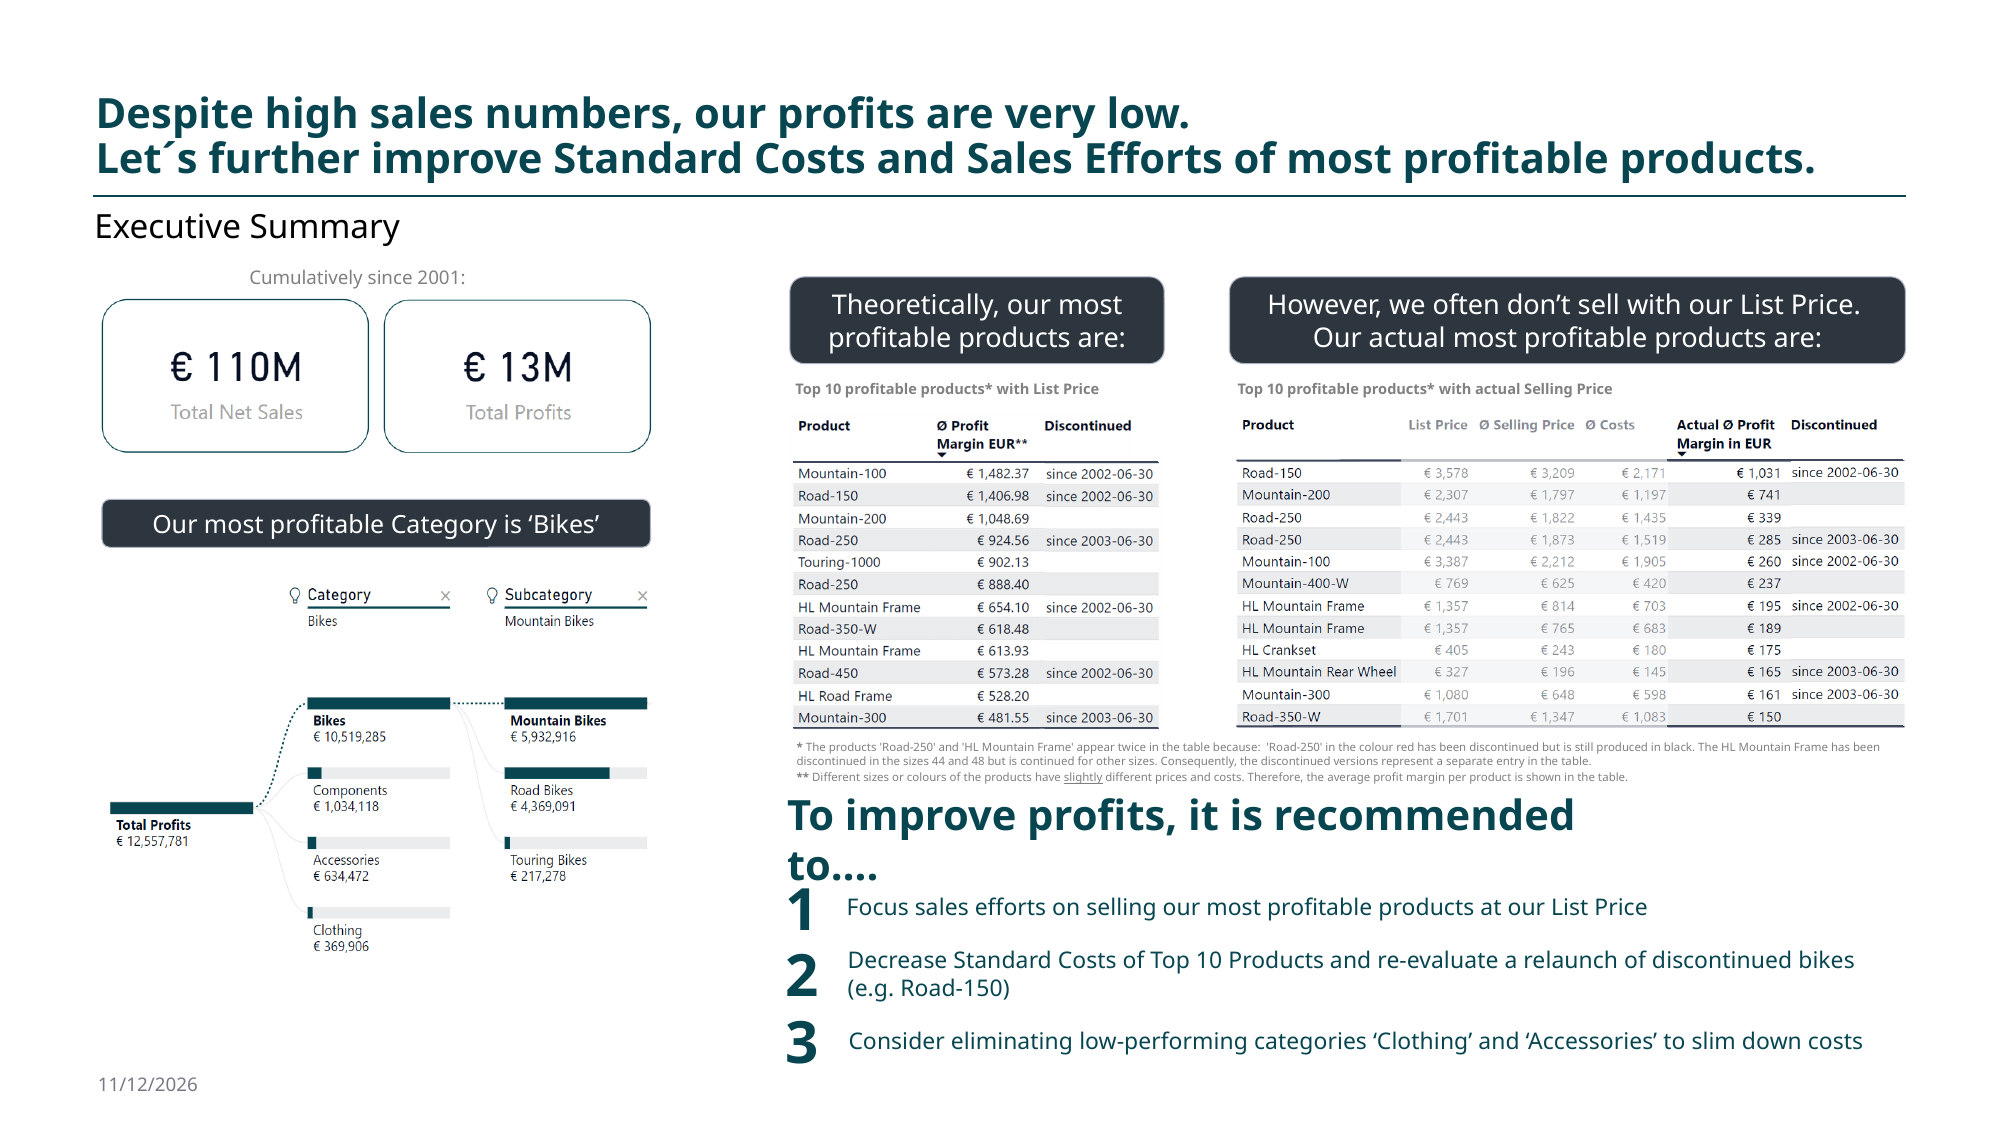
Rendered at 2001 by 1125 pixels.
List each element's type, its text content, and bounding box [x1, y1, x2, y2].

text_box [767, 805, 1912, 1075]
text_box Executive Summary [79, 197, 416, 253]
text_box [95, 294, 661, 969]
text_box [778, 276, 1907, 787]
title Despite high sales numbers, our profits are very low. Let´s further improve Standard Costs and Sales Efforts of most profitable products. [95, 84, 1906, 191]
text_box Cumulatively since 2001: [81, 259, 634, 296]
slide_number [97, 1055, 280, 1116]
